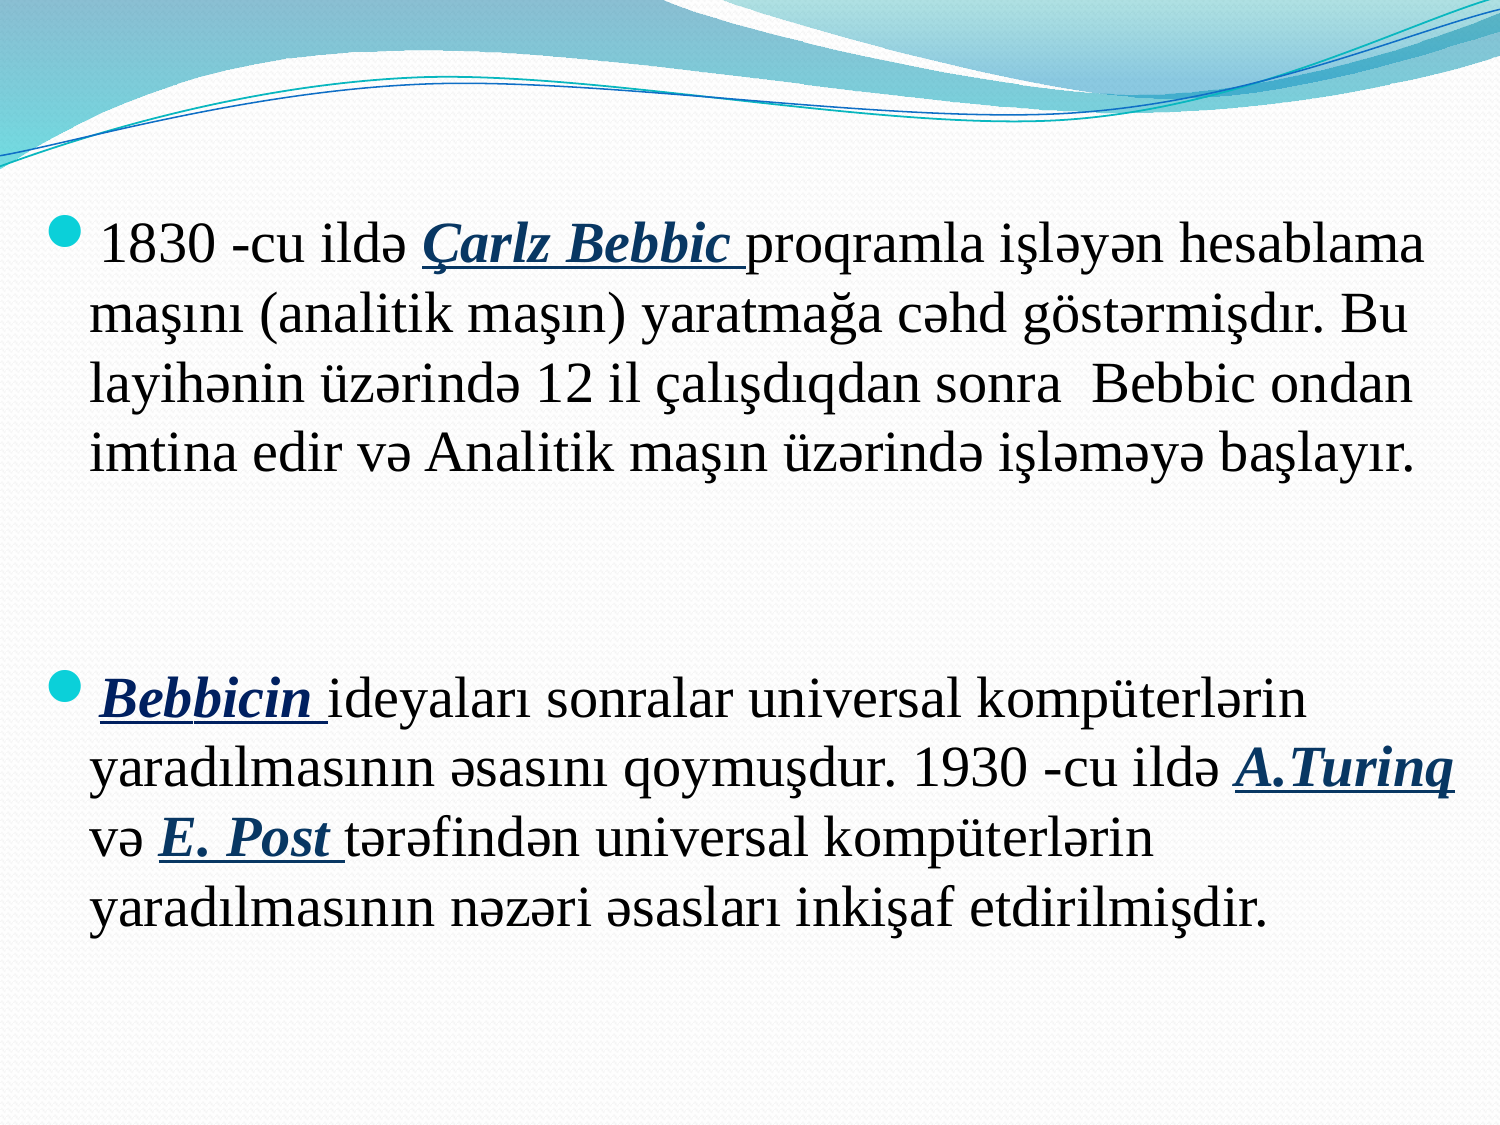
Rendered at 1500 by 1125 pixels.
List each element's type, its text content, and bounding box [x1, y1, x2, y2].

list 1830 -cu ildə Çarlz Bebbic proqramla işləyən hesablama maşını (analitik maşın) yaratmağa cəhd göstərmişdır. Bu layihənin üzərində 12 il çalışdıqdan sonra Bebbic ondan imtina edir və Analitik maşın üzərində işləməyə başlayır. Bebbicin ideyaları sonralar universal kompüterlərin yaradılmasının əsasını qoymuşdur. 1930 -cu ildə A.Turinq və E. Post tərəfindən universal kompüterlərin yaradılmasının nəzəri əsasları inkişaf etdirilmişdir. [29, 196, 1500, 705]
